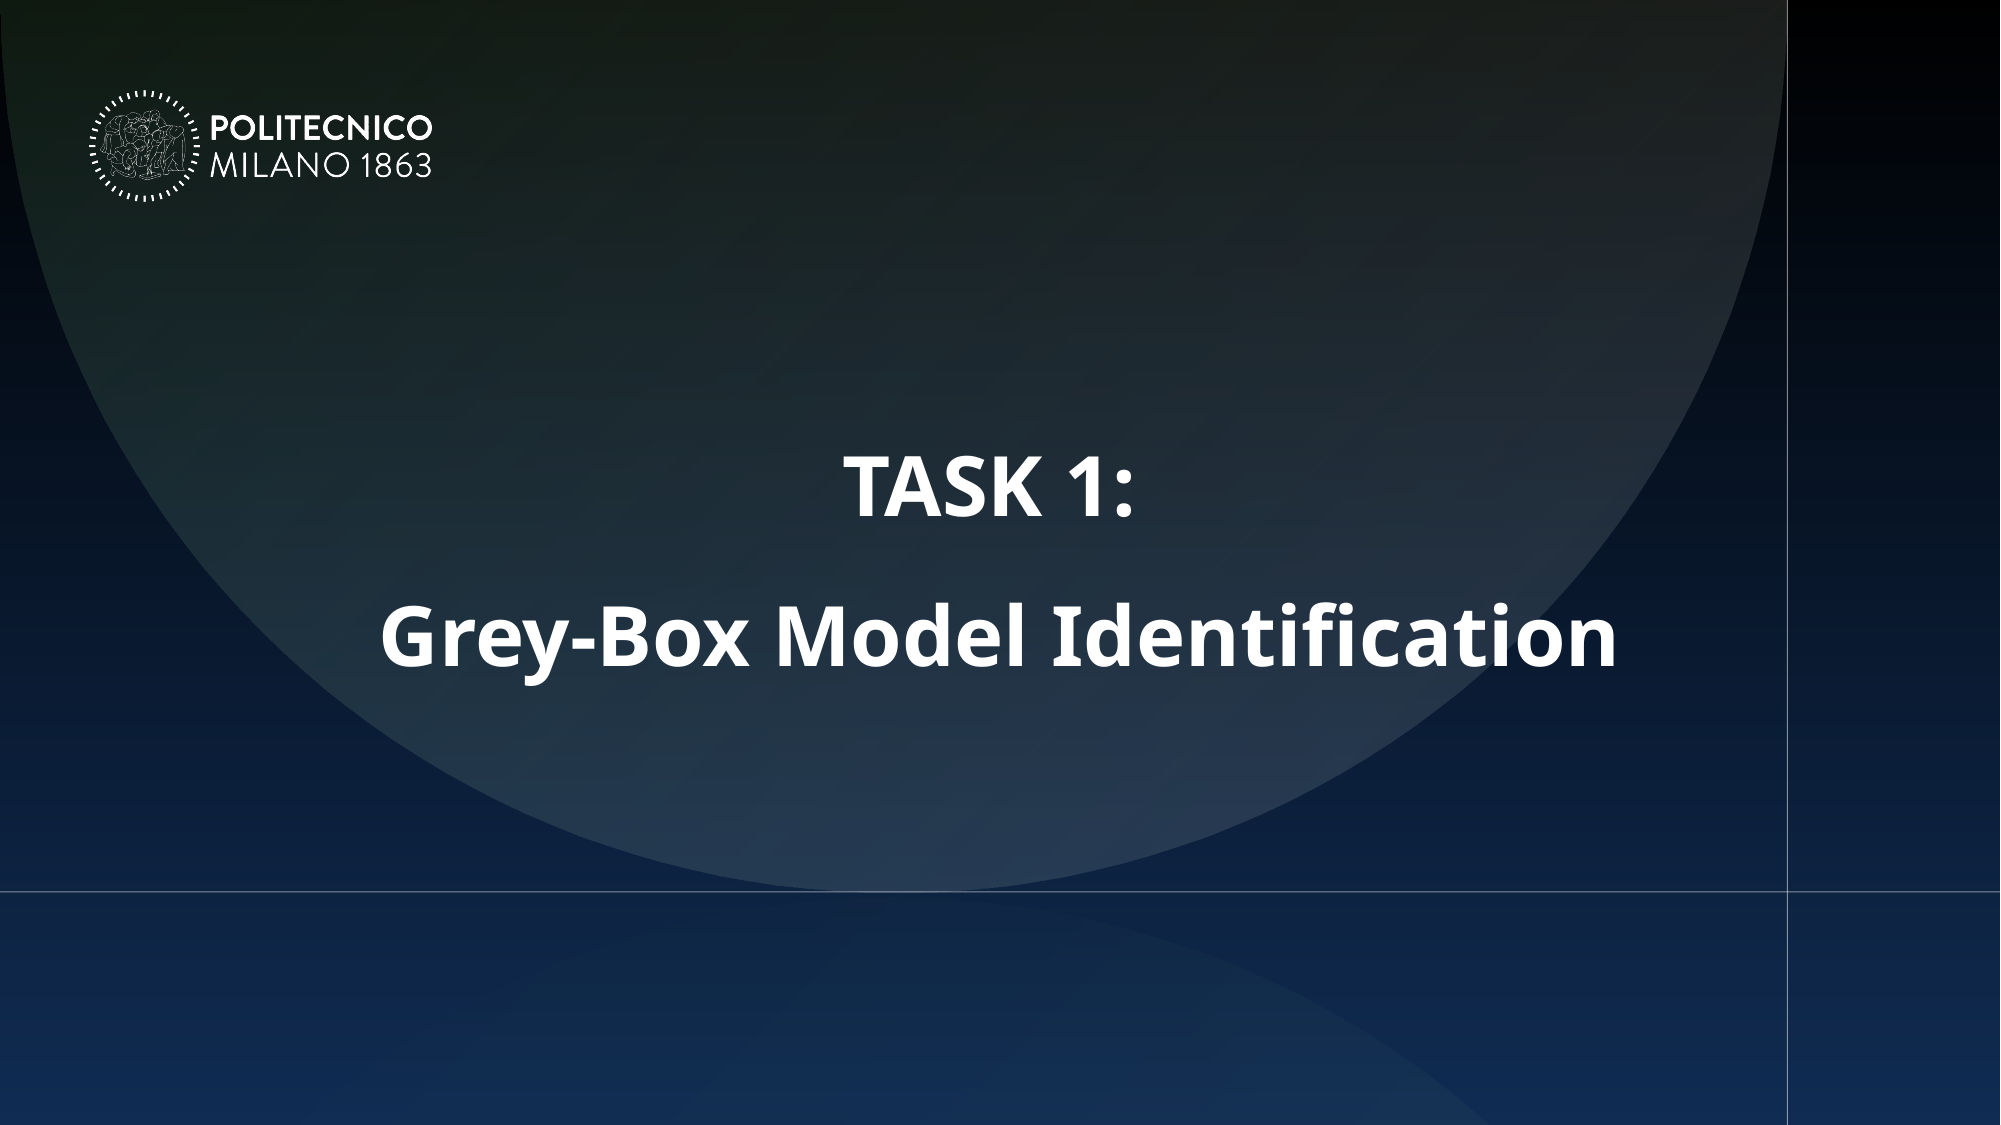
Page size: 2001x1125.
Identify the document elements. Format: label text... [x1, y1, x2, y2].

picture [89, 90, 432, 202]
text_box [333, 162, 2000, 488]
text_box TASK 1: Grey-Box Model Identification [226, 442, 1774, 683]
